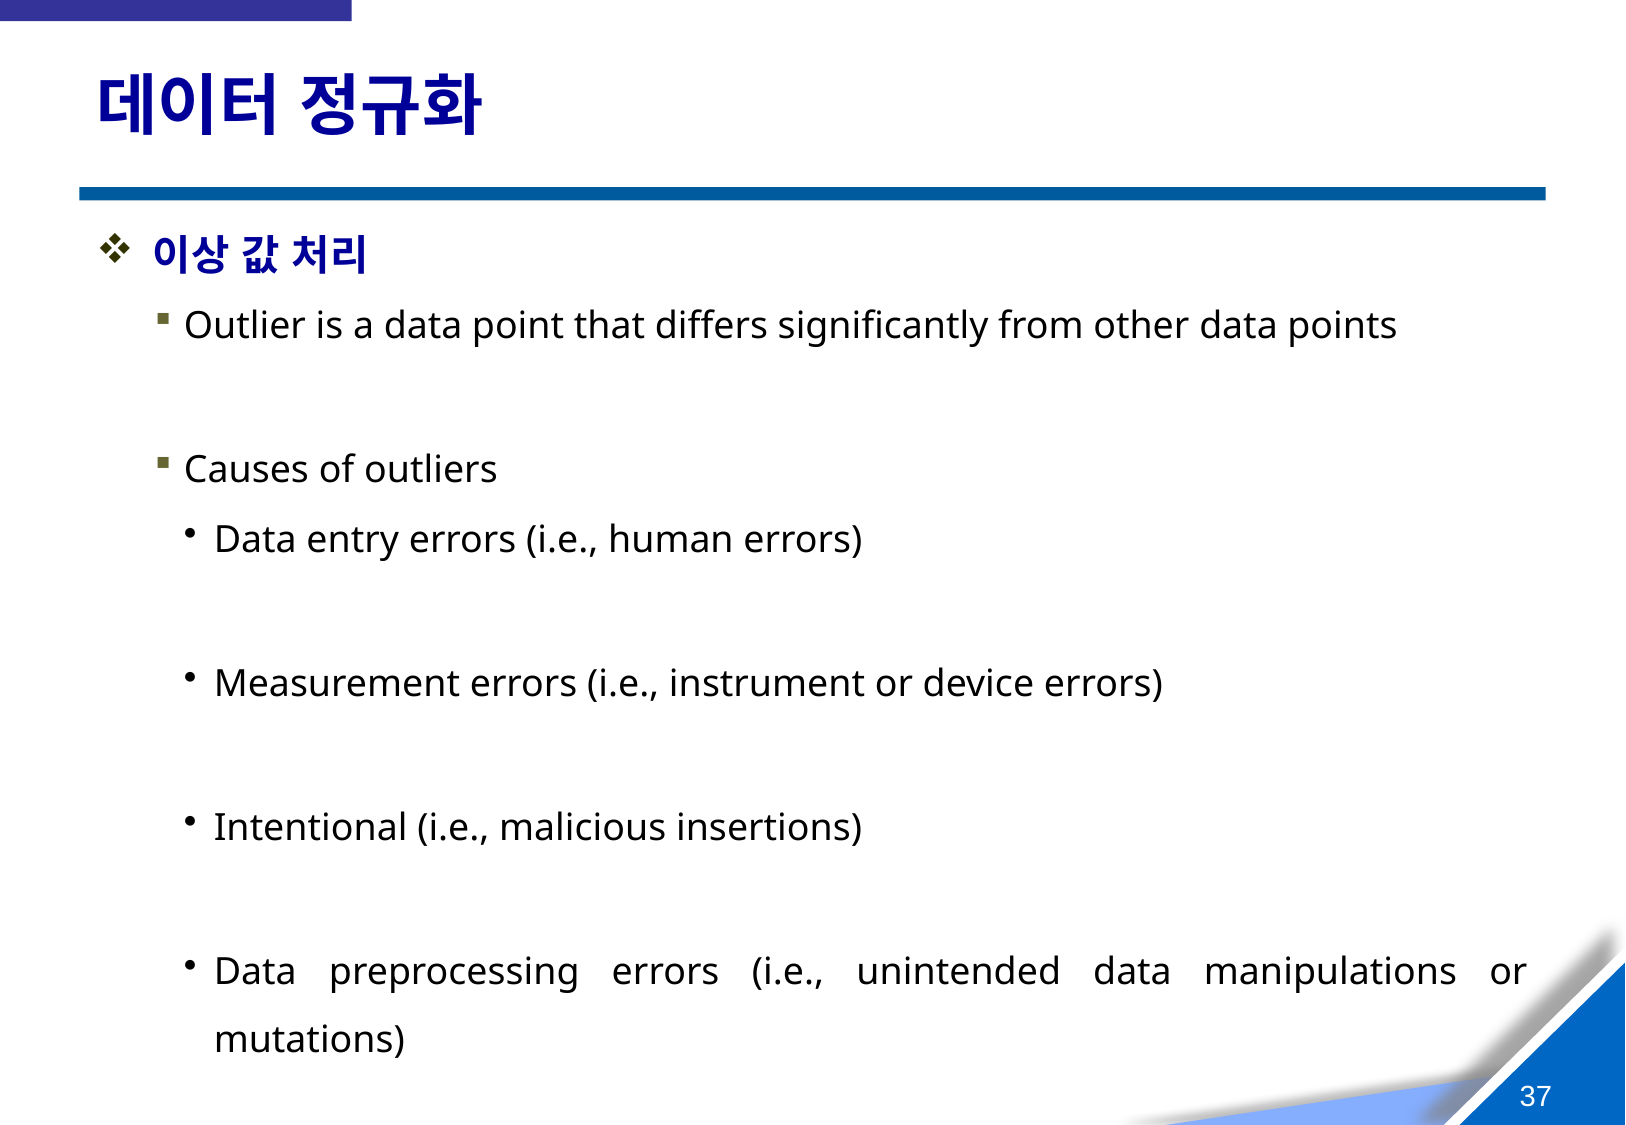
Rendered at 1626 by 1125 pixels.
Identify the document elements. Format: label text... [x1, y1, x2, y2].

list 이상 값 처리 Outlier is a data point that differs significantly from other data points Causes of outliers Data entry errors (i.e., human errors) Measurement errors (i.e., instrument or device errors) Intentional (i.e., malicious insertions) Data preprocessing errors (i.e., unintended data manipulations or mutations) [81, 196, 1544, 1071]
title 데이터 정규화 [81, 45, 1544, 161]
